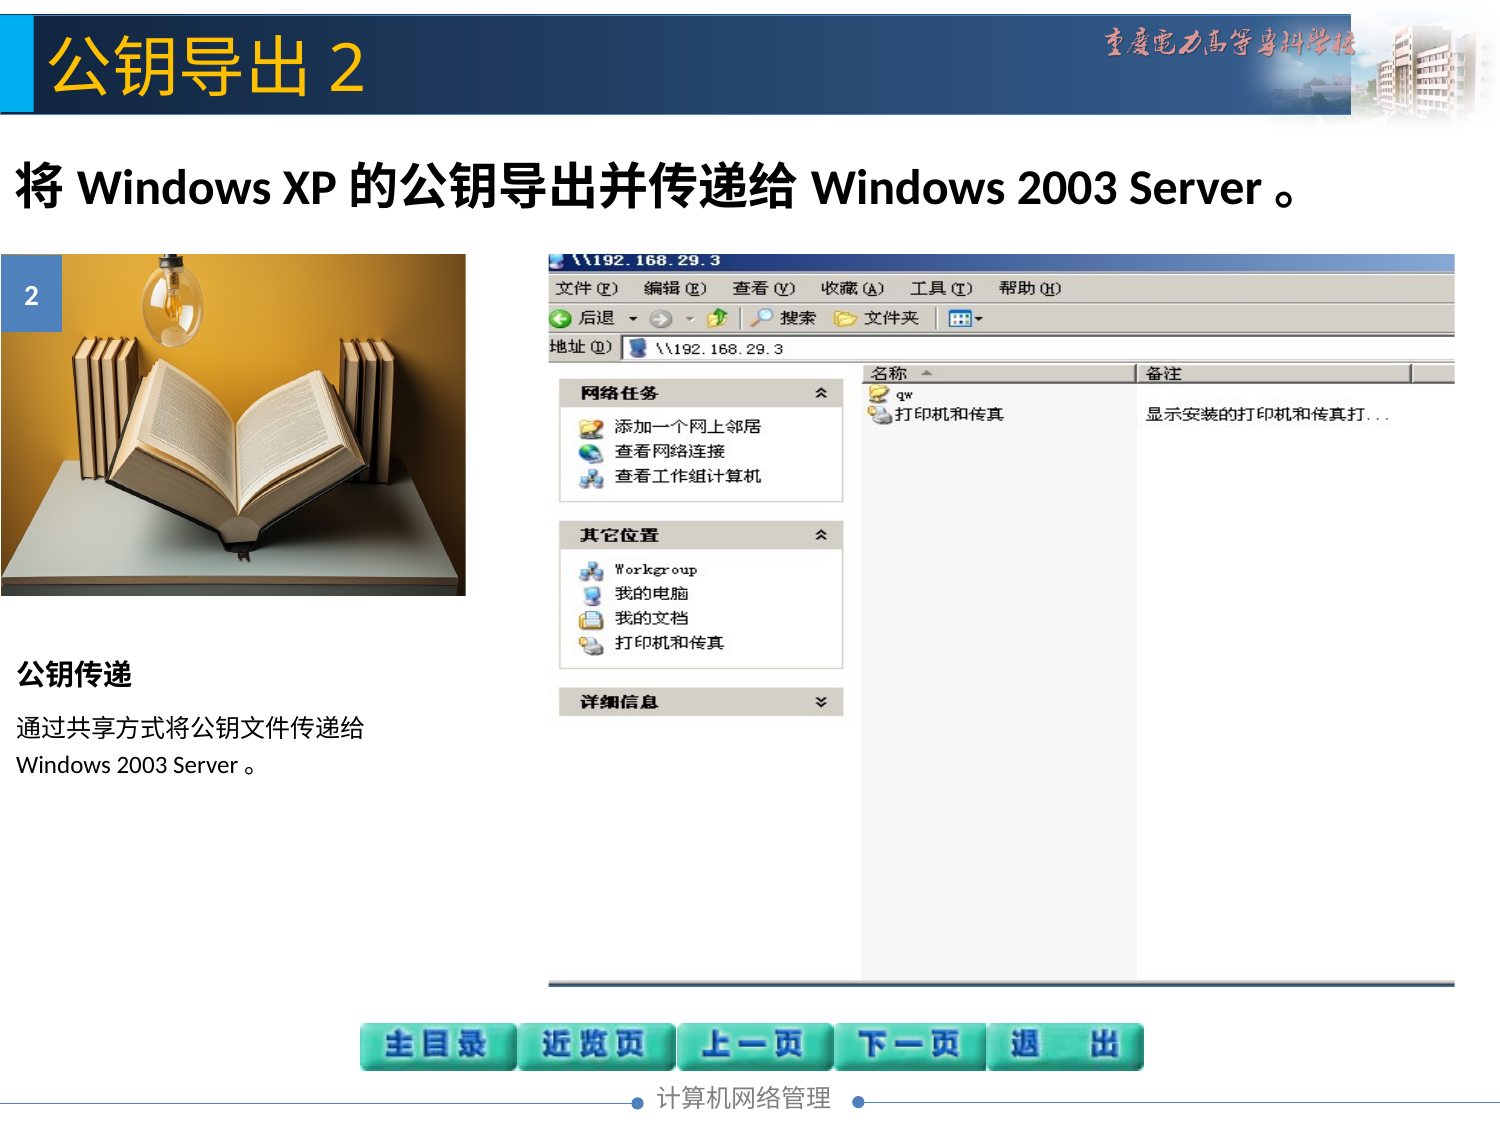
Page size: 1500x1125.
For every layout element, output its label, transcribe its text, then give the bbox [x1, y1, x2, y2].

picture [360, 1023, 676, 1071]
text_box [0, 136, 1489, 1005]
text_box 公钥导出2 [30, 26, 1500, 175]
picture [548, 254, 1455, 987]
picture [677, 1023, 1144, 1071]
picture [1084, 15, 1374, 26]
